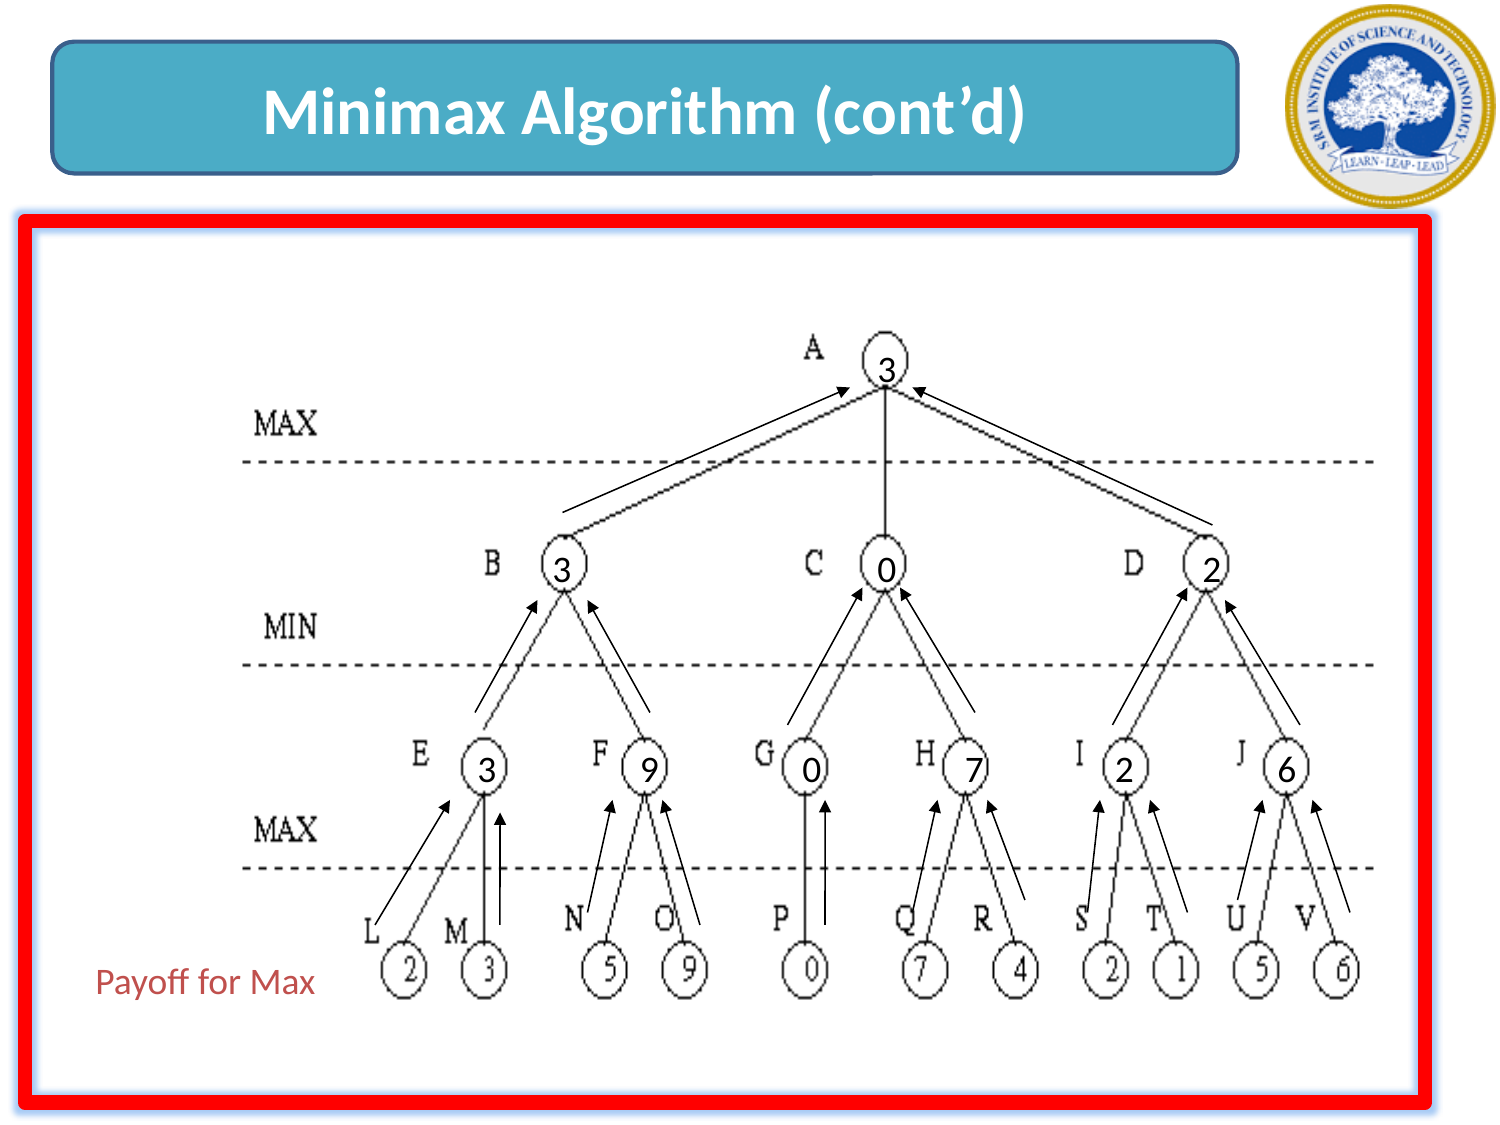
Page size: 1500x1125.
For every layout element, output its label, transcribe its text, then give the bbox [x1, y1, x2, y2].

text_box [23, 219, 1427, 1105]
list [224, 299, 1401, 1038]
picture [1285, 3, 1496, 209]
text_box Minimax Algorithm (cont’d) [50, 39, 1240, 176]
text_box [74, 924, 338, 1011]
